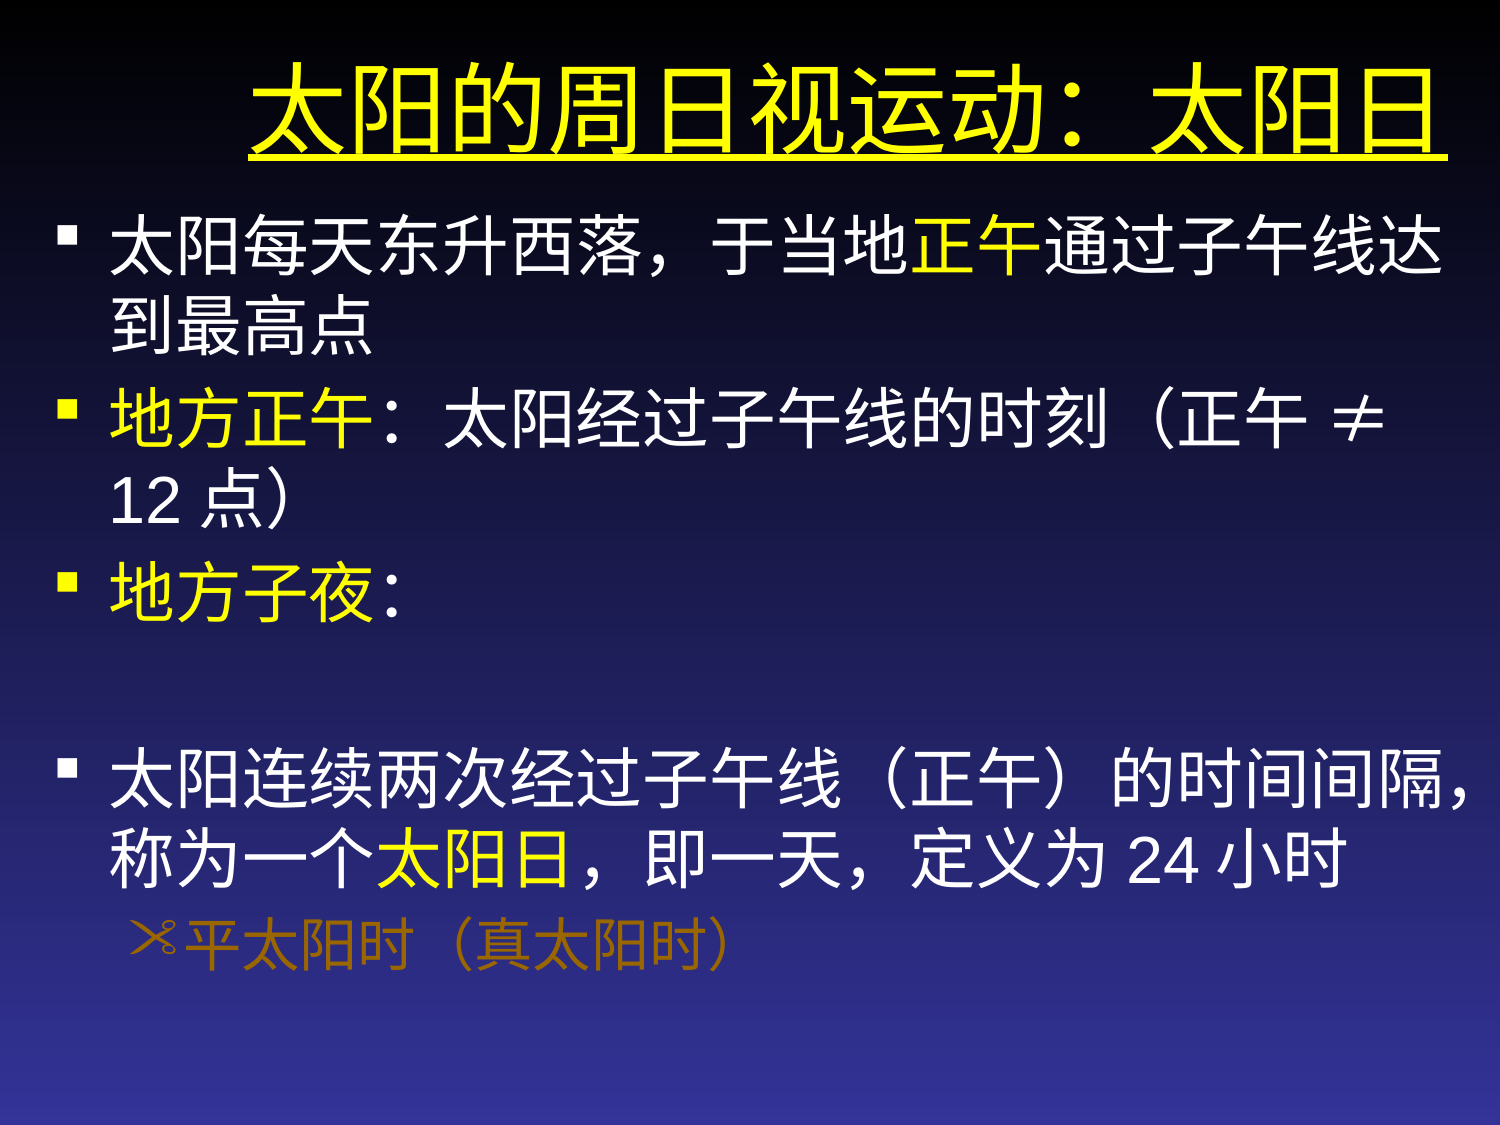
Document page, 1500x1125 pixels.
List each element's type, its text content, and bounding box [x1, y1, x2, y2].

list 太阳每天东升西落，于当地正午通过子午线达到最高点 地方正午：太阳经过子午线的时刻（正午 ≠ 12点） 地方子夜： 太阳连续两次经过子午线（正午）的时间间隔，称为一个太阳日，即一天，定义为24小时 平太阳时（真太阳时） [37, 196, 1475, 1038]
title 太阳的周日视运动：太阳日 [62, 50, 1463, 163]
